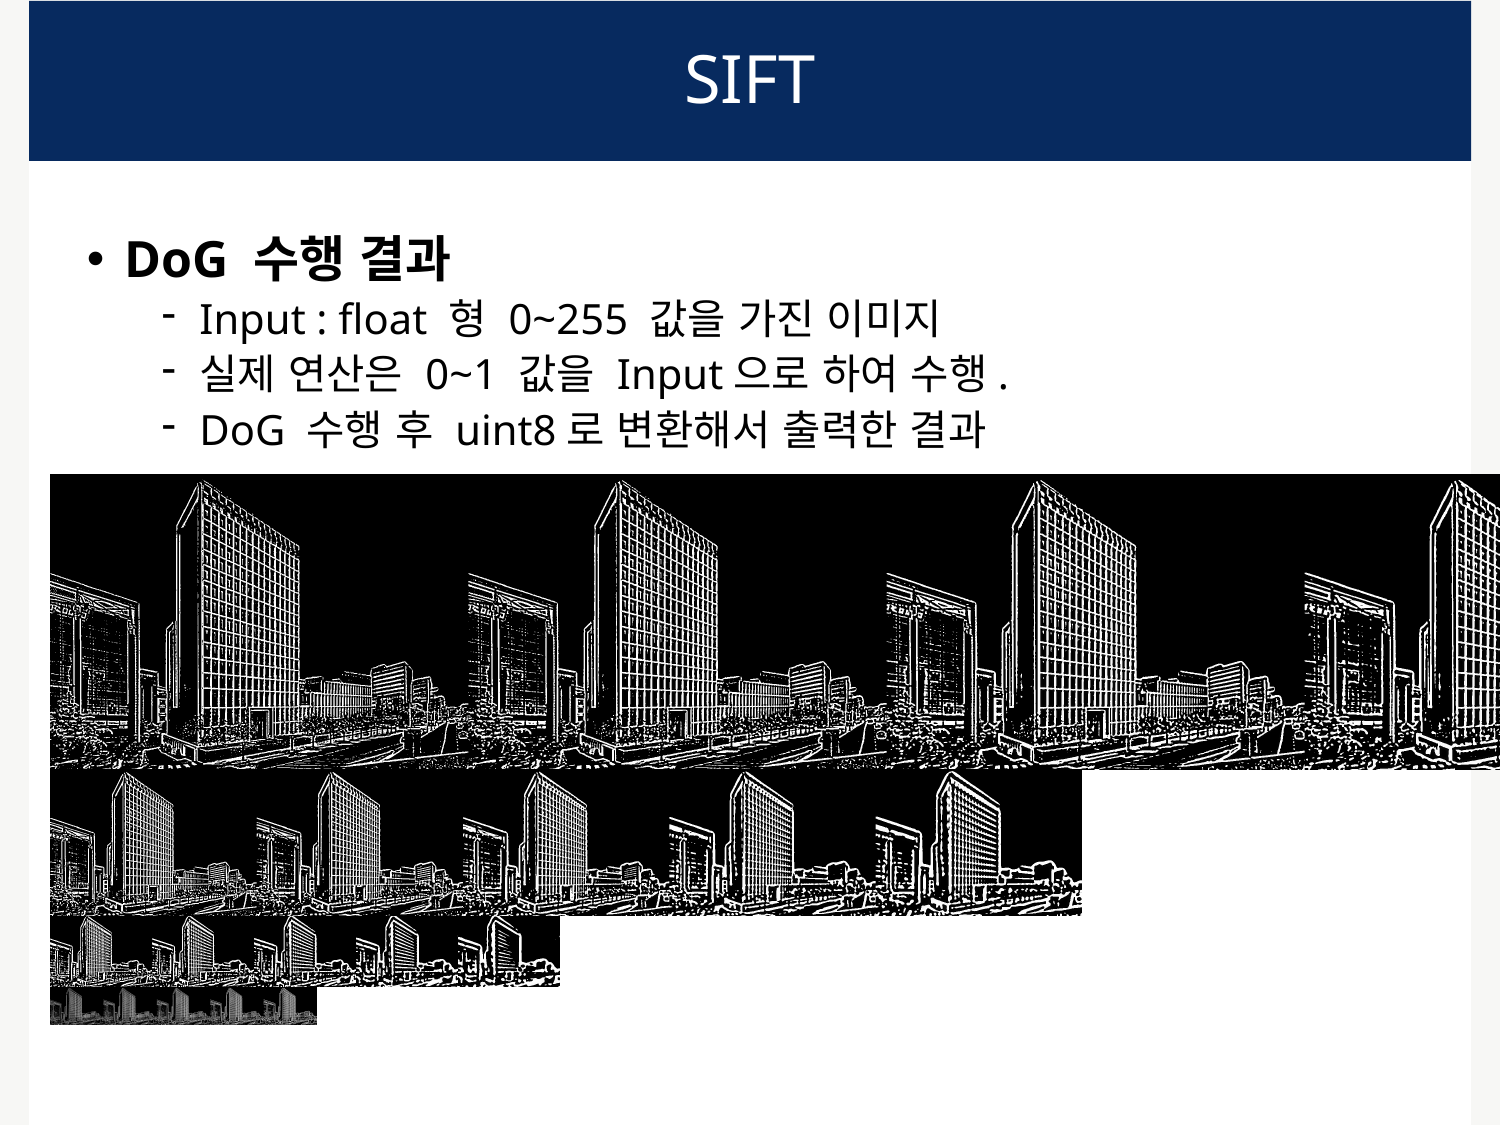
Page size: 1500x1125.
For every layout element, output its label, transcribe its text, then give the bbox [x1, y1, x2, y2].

picture [50, 474, 1500, 988]
title SIFT [70, 31, 1430, 132]
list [50, 988, 317, 1025]
text_box DoG 수행 결과 Input : float 형 0~255 값을 가진 이미지 실제 연산은 0~1 값을 Input으로 하여 수행. DoG 수행 후 uint8로 변환해서 출력한 결과 [71, 226, 1430, 474]
text_box DoG 수행 결과 Input : float 형 0~255 값을 가진 이미지 실제 연산은 0~1 값을 Input으로 하여 수행. DoG 수행 후 uint8로 변환해서 출력한 결과 [317, 770, 1430, 1016]
